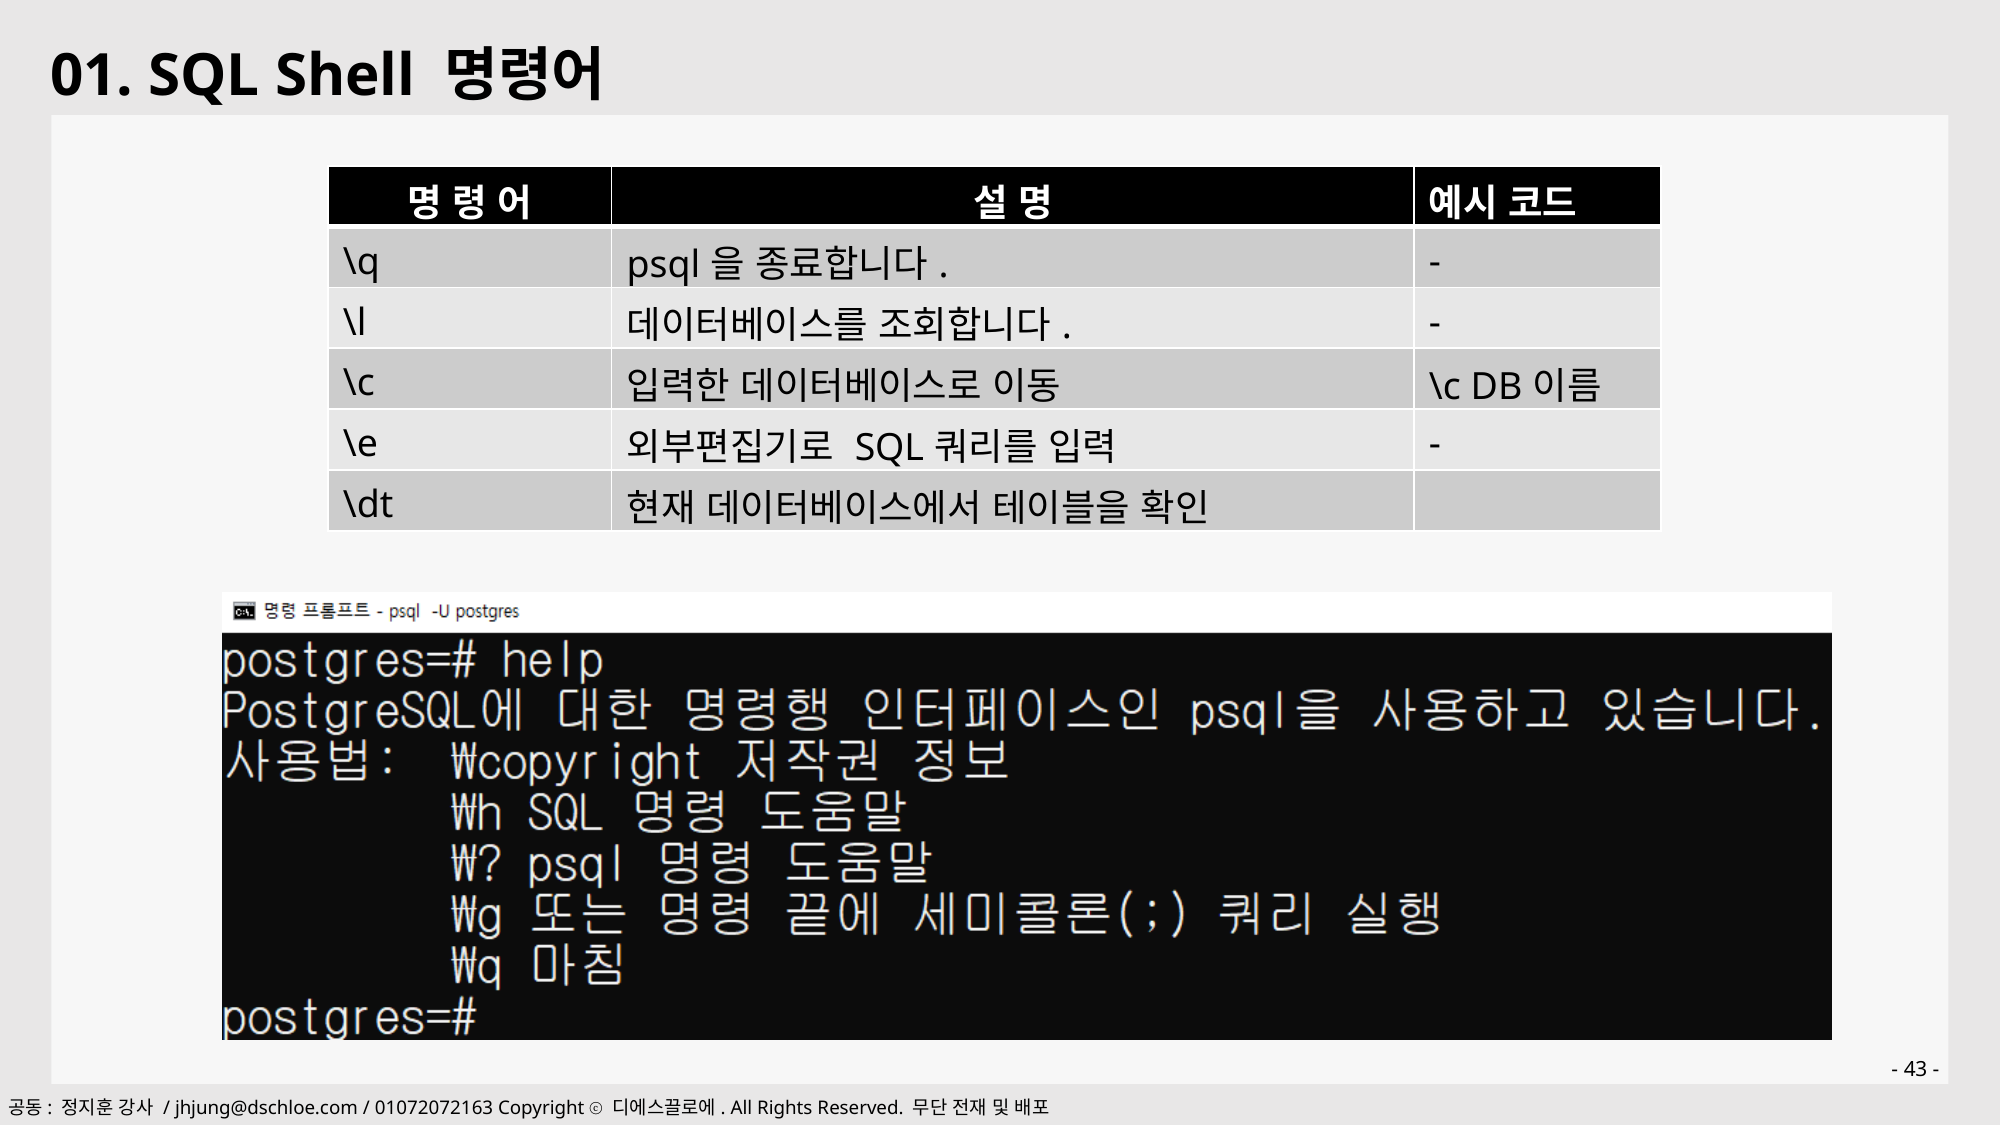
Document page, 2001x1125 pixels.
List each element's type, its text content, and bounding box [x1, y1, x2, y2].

table_cell 현재 데이터베이스에서 테이블을 확인 [612, 471, 1413, 530]
table_cell [1415, 471, 1660, 530]
picture [222, 592, 1832, 1040]
slide_number - 43 - [1504, 1039, 1955, 1100]
table_cell \dt [329, 471, 611, 530]
table_cell \c DB이름 [1415, 349, 1660, 408]
table_cell 입력한 데이터베이스로 이동 [612, 349, 1413, 408]
table_cell psql을 종료합니다. [612, 229, 1413, 287]
table_header 설 명 [612, 167, 1413, 224]
table_cell \e [329, 410, 611, 469]
table_cell 외부편집기로 SQL쿼리를 입력 [612, 410, 1413, 469]
table_cell \q [329, 229, 611, 287]
table_header 예시 코드 [1415, 167, 1660, 224]
table_cell \c [329, 349, 611, 408]
table_cell \l [329, 288, 611, 347]
table_cell - [1415, 410, 1660, 469]
table_cell - [1415, 229, 1660, 287]
table_header 명 령 어 [329, 167, 611, 224]
text_box 01. SQL Shell 명령어 [35, 30, 620, 115]
table_cell 데이터베이스를 조회합니다. [612, 288, 1413, 347]
table_cell - [1415, 288, 1660, 347]
